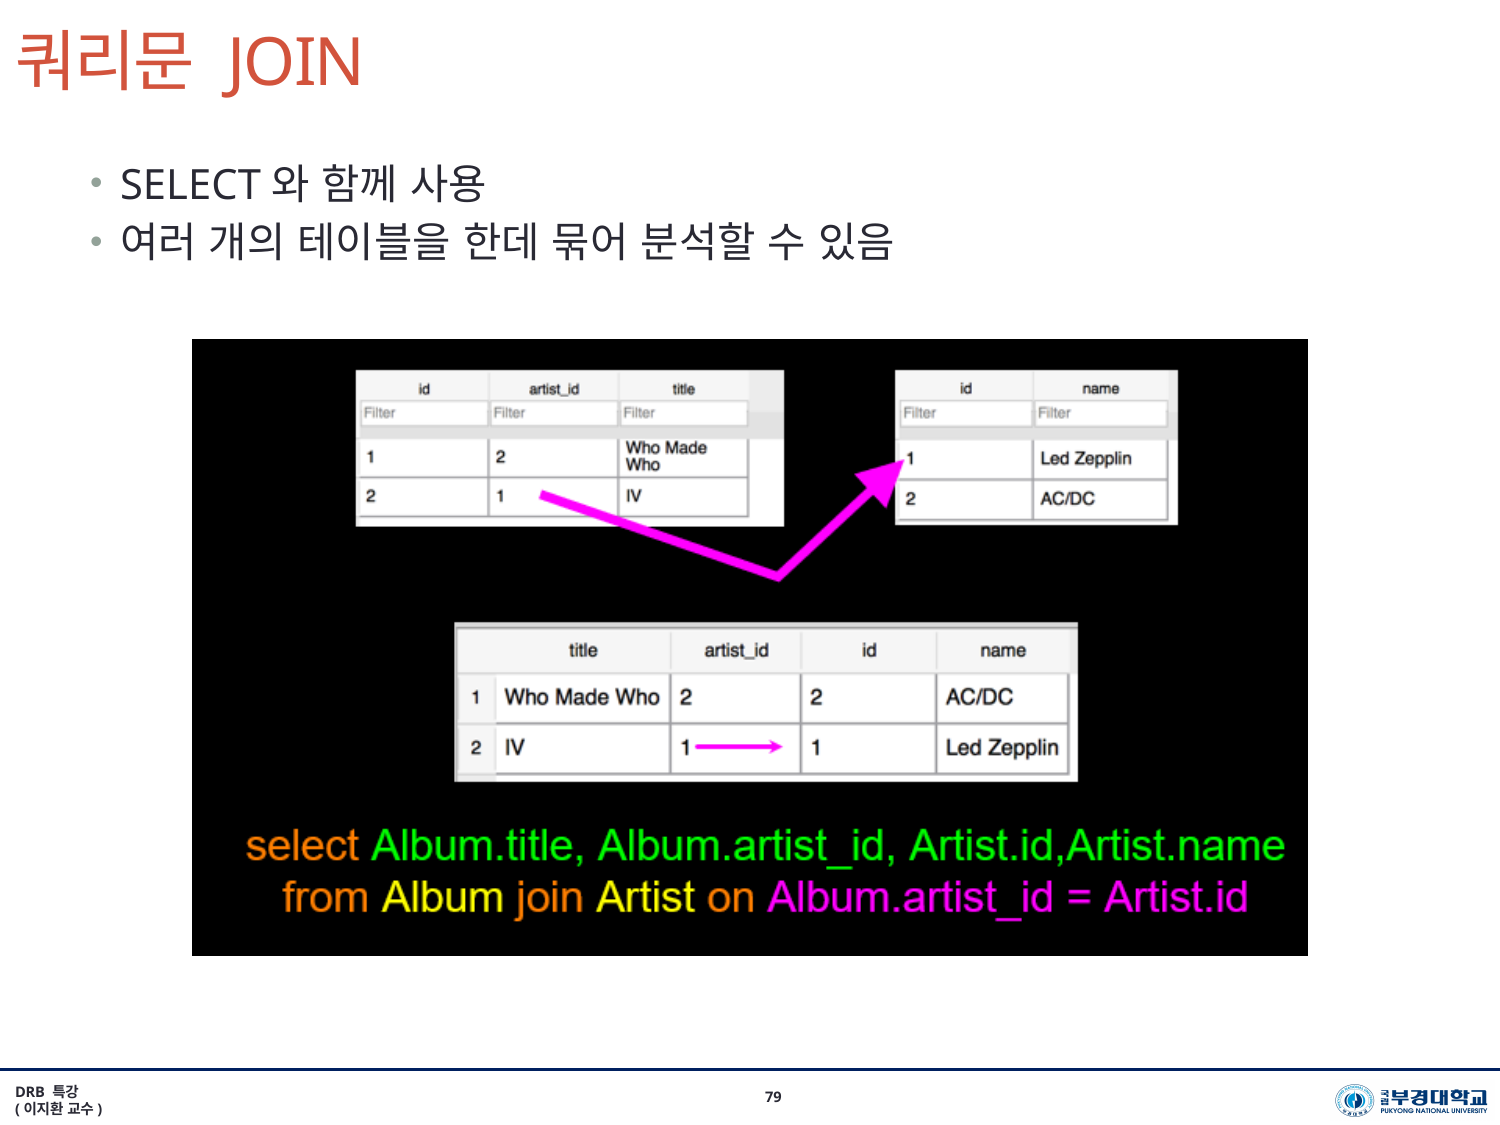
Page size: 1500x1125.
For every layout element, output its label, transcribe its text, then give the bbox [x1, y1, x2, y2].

list SELECT와 함께 사용 여러 개의 테이블을 한데 묶어 분석할 수 있음 [75, 149, 1425, 1033]
picture [191, 339, 1308, 956]
picture [1330, 1079, 1495, 1121]
title 쿼리문 JOIN [0, 1, 1500, 116]
slide_number DRB 특강 (이지환 교수) [0, 1082, 303, 1118]
